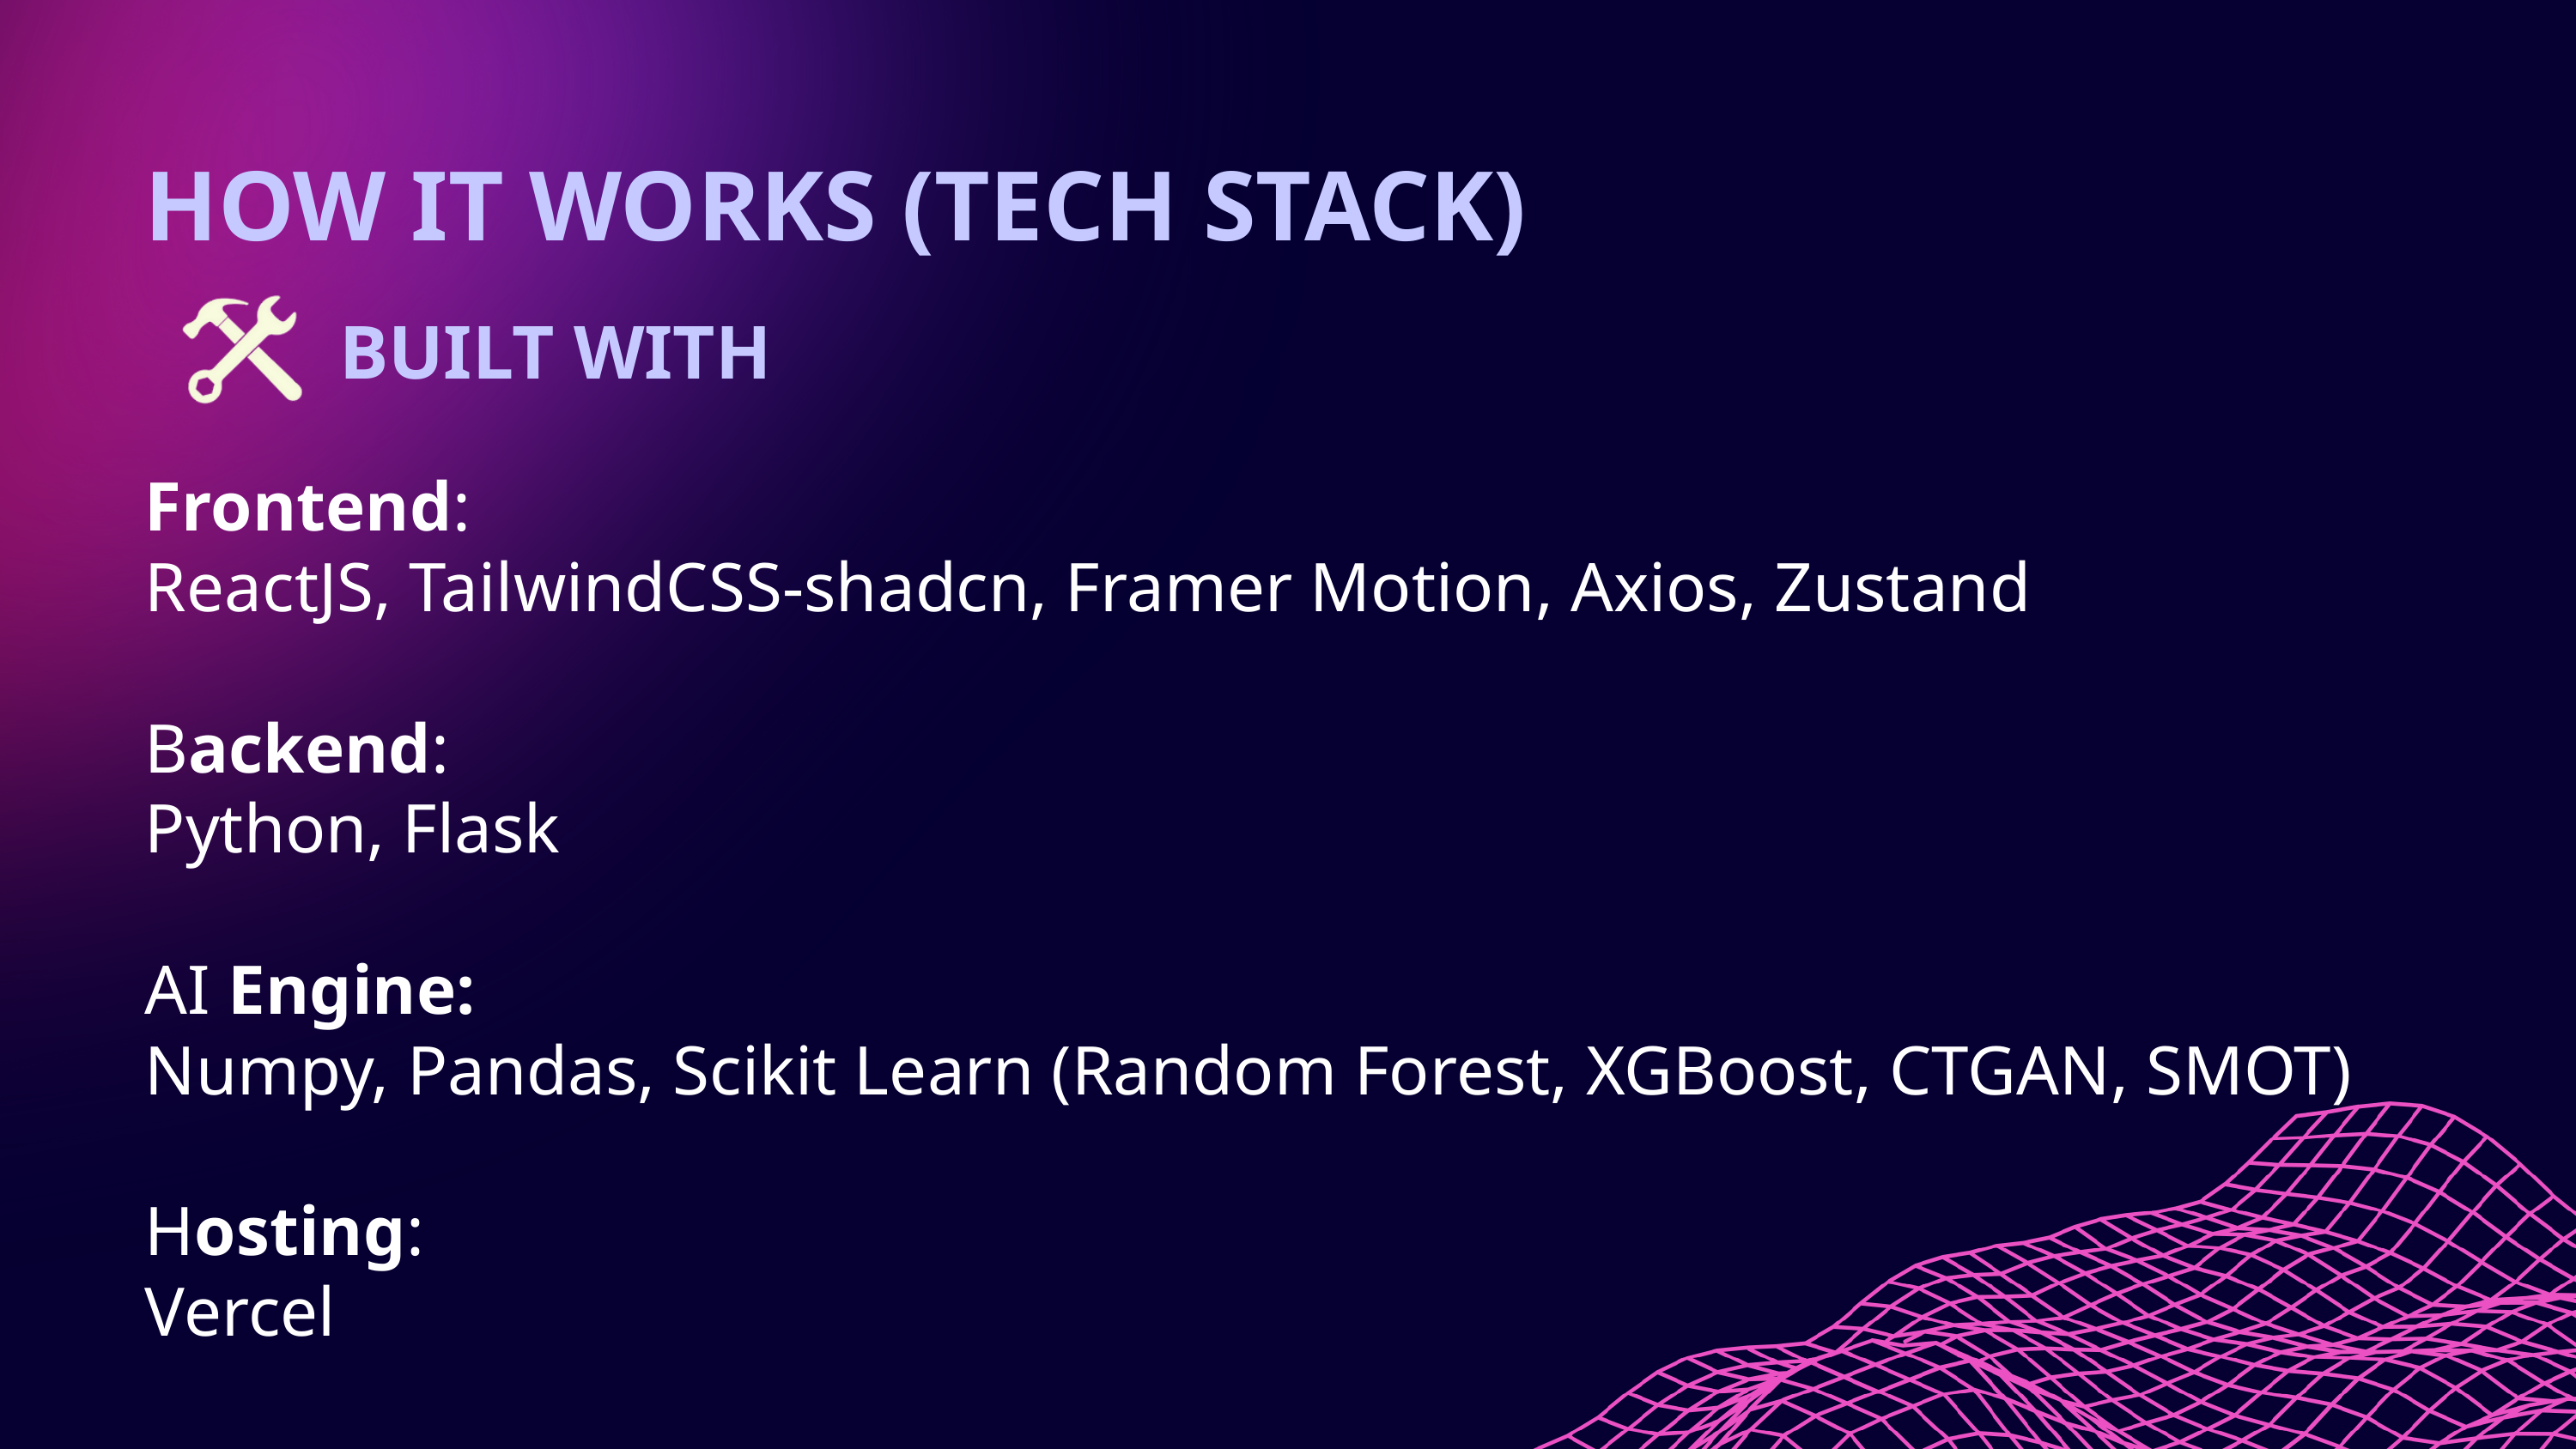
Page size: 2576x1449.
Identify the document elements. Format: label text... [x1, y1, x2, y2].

text_box [1503, 1101, 2576, 1449]
text_box BUILT WITH [339, 306, 847, 394]
text_box [0, 0, 1332, 1327]
text_box Frontend: ReactJS, TailwindCSS-shadcn, Framer Motion, Axios, Zustand Backend: Python, Flask AI Engine: Numpy, Pandas, Scikit Learn (Random Forest, XGBoost, CTGAN, SMOT) Hosting: Vercel [144, 464, 2482, 1349]
text_box HOW IT WORKS (TECH STACK) [144, 144, 1901, 260]
text_box [144, 260, 340, 447]
